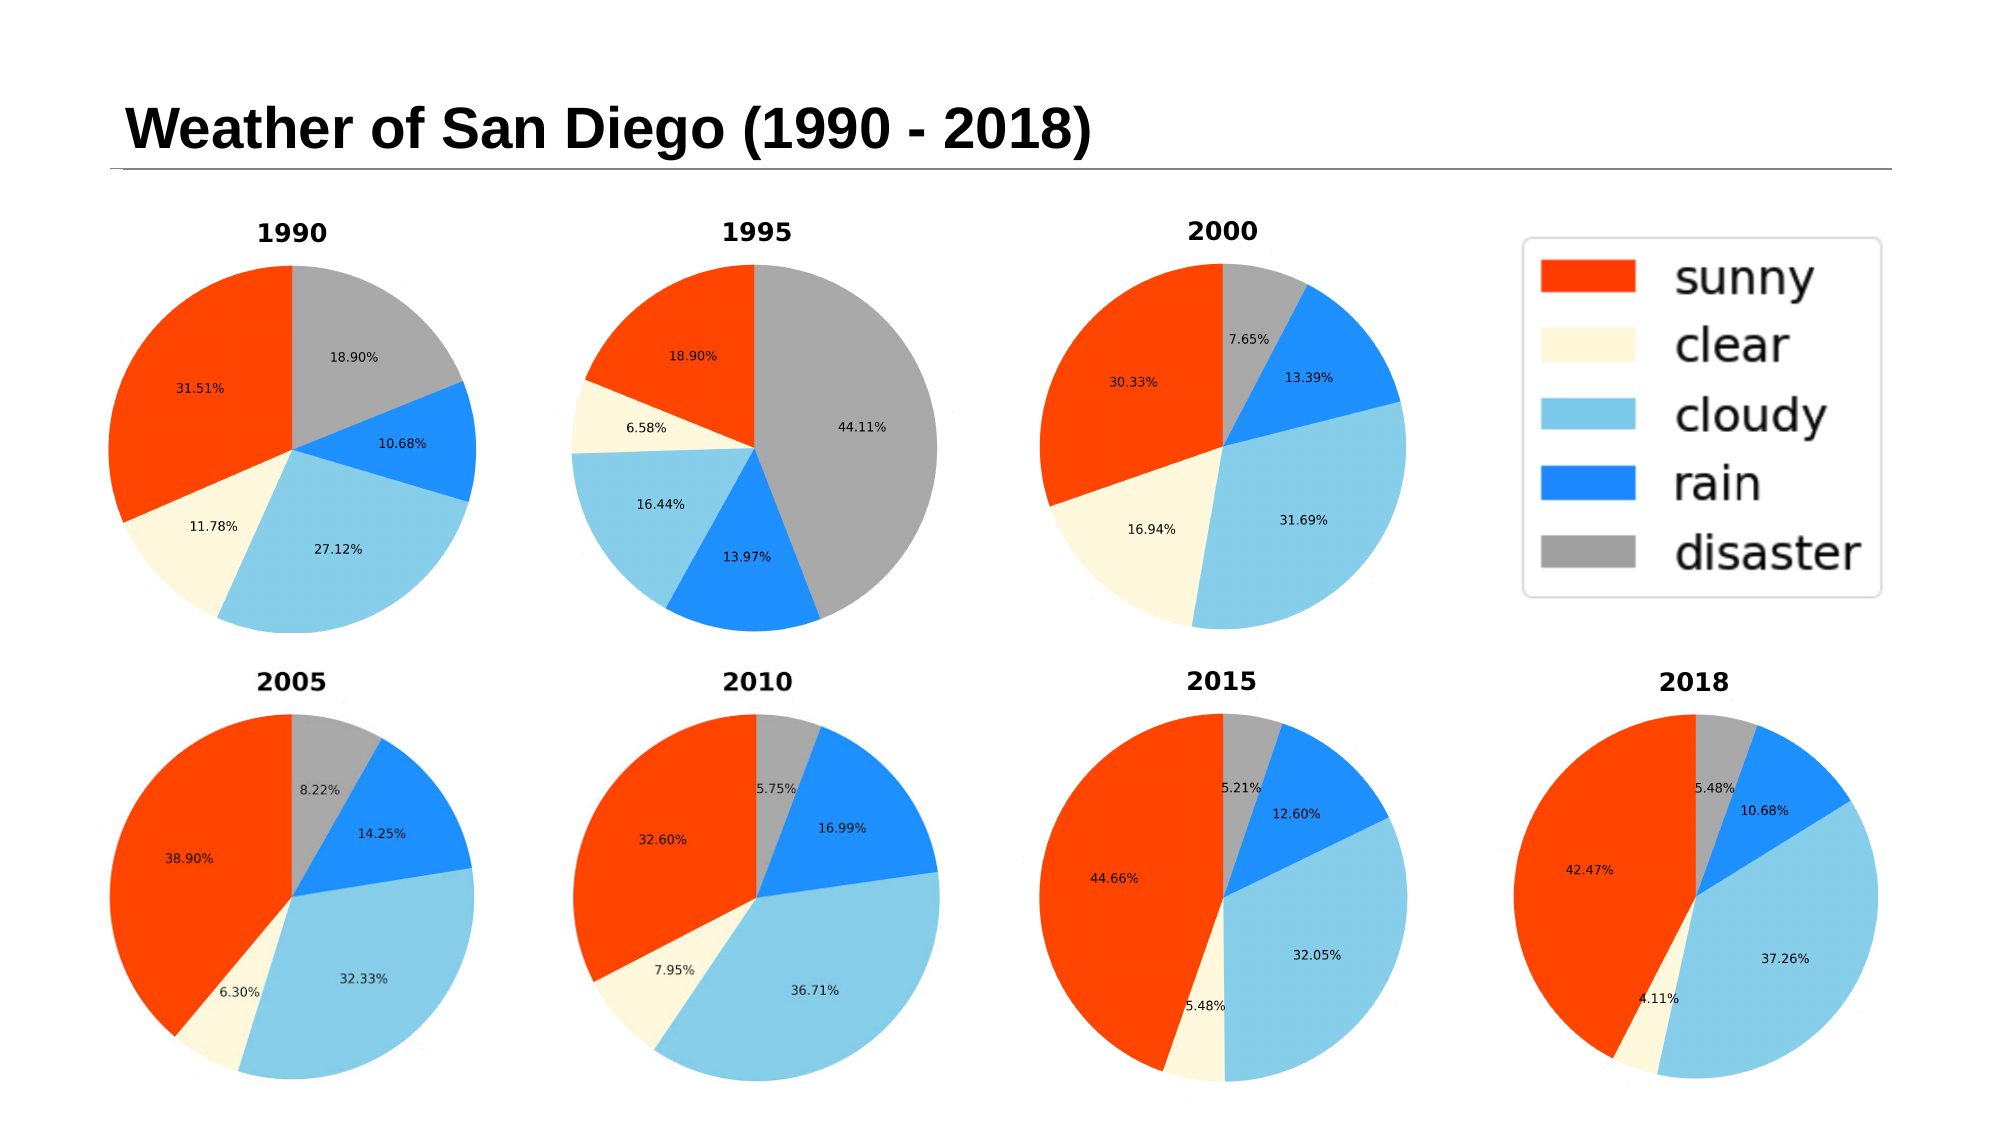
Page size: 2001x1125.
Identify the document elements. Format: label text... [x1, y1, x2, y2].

picture [22, 182, 1951, 1125]
title Weather of San Diego (1990 - 2018) [109, 0, 1890, 169]
picture [1514, 233, 1891, 601]
